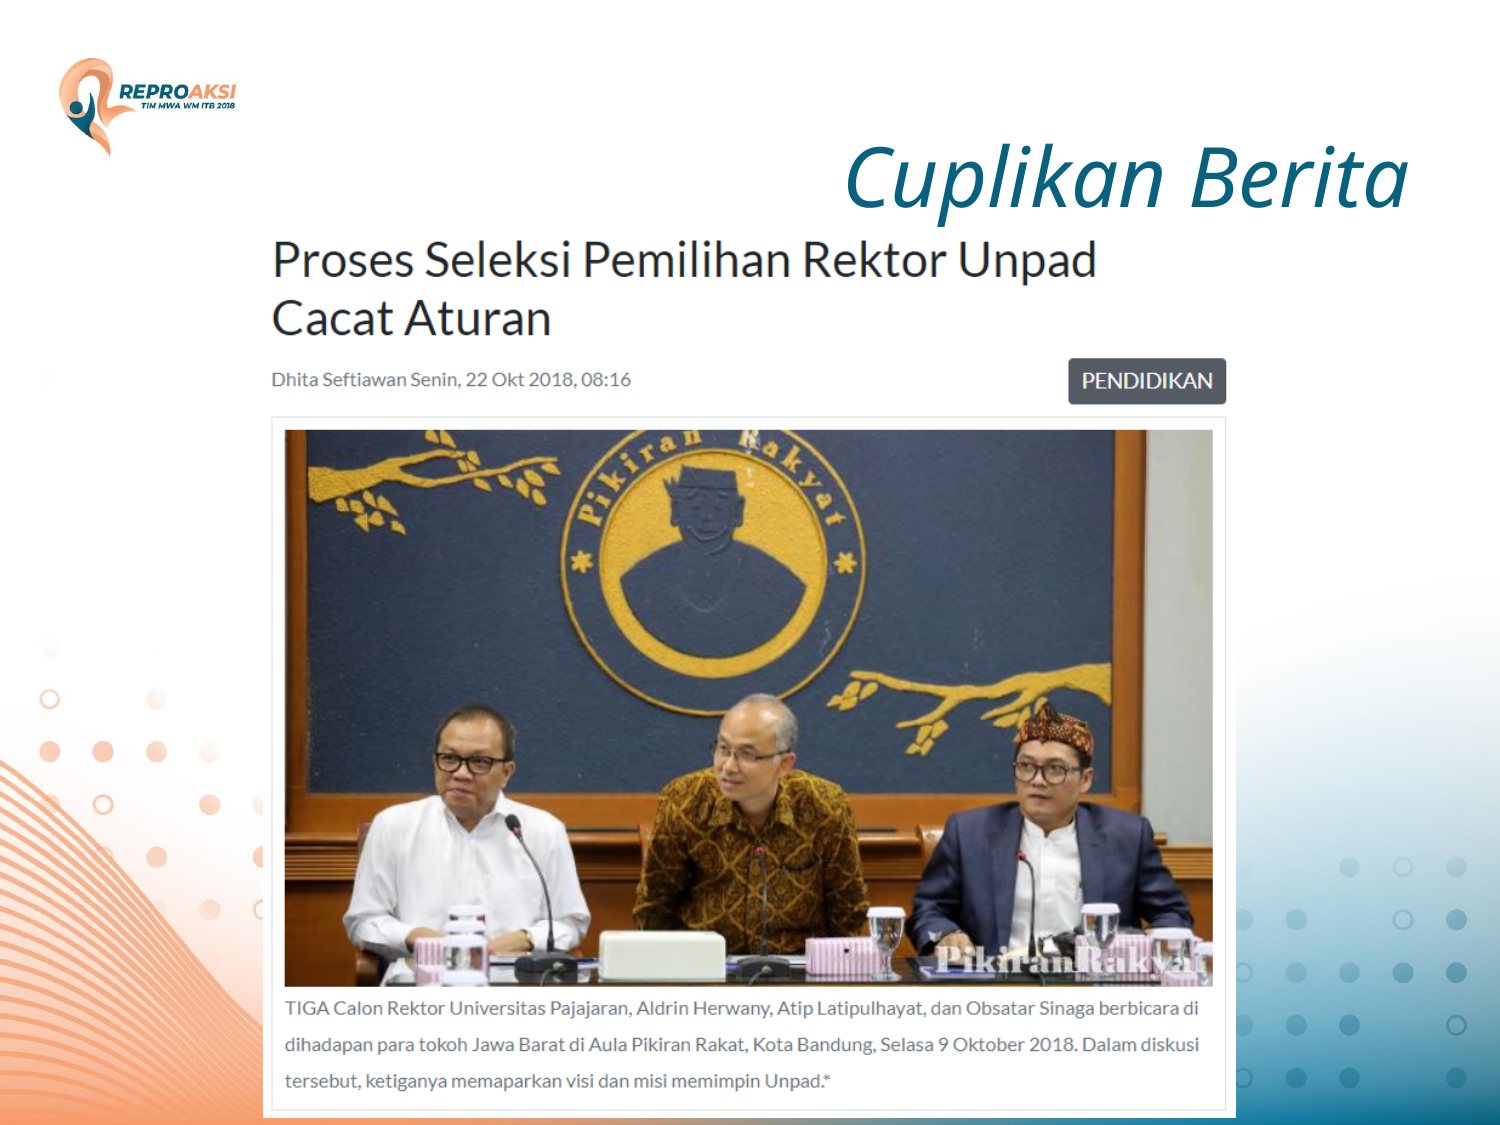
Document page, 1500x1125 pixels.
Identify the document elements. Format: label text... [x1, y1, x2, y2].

title Cuplikan Berita [425, 45, 1425, 304]
picture [0, 0, 1500, 1125]
